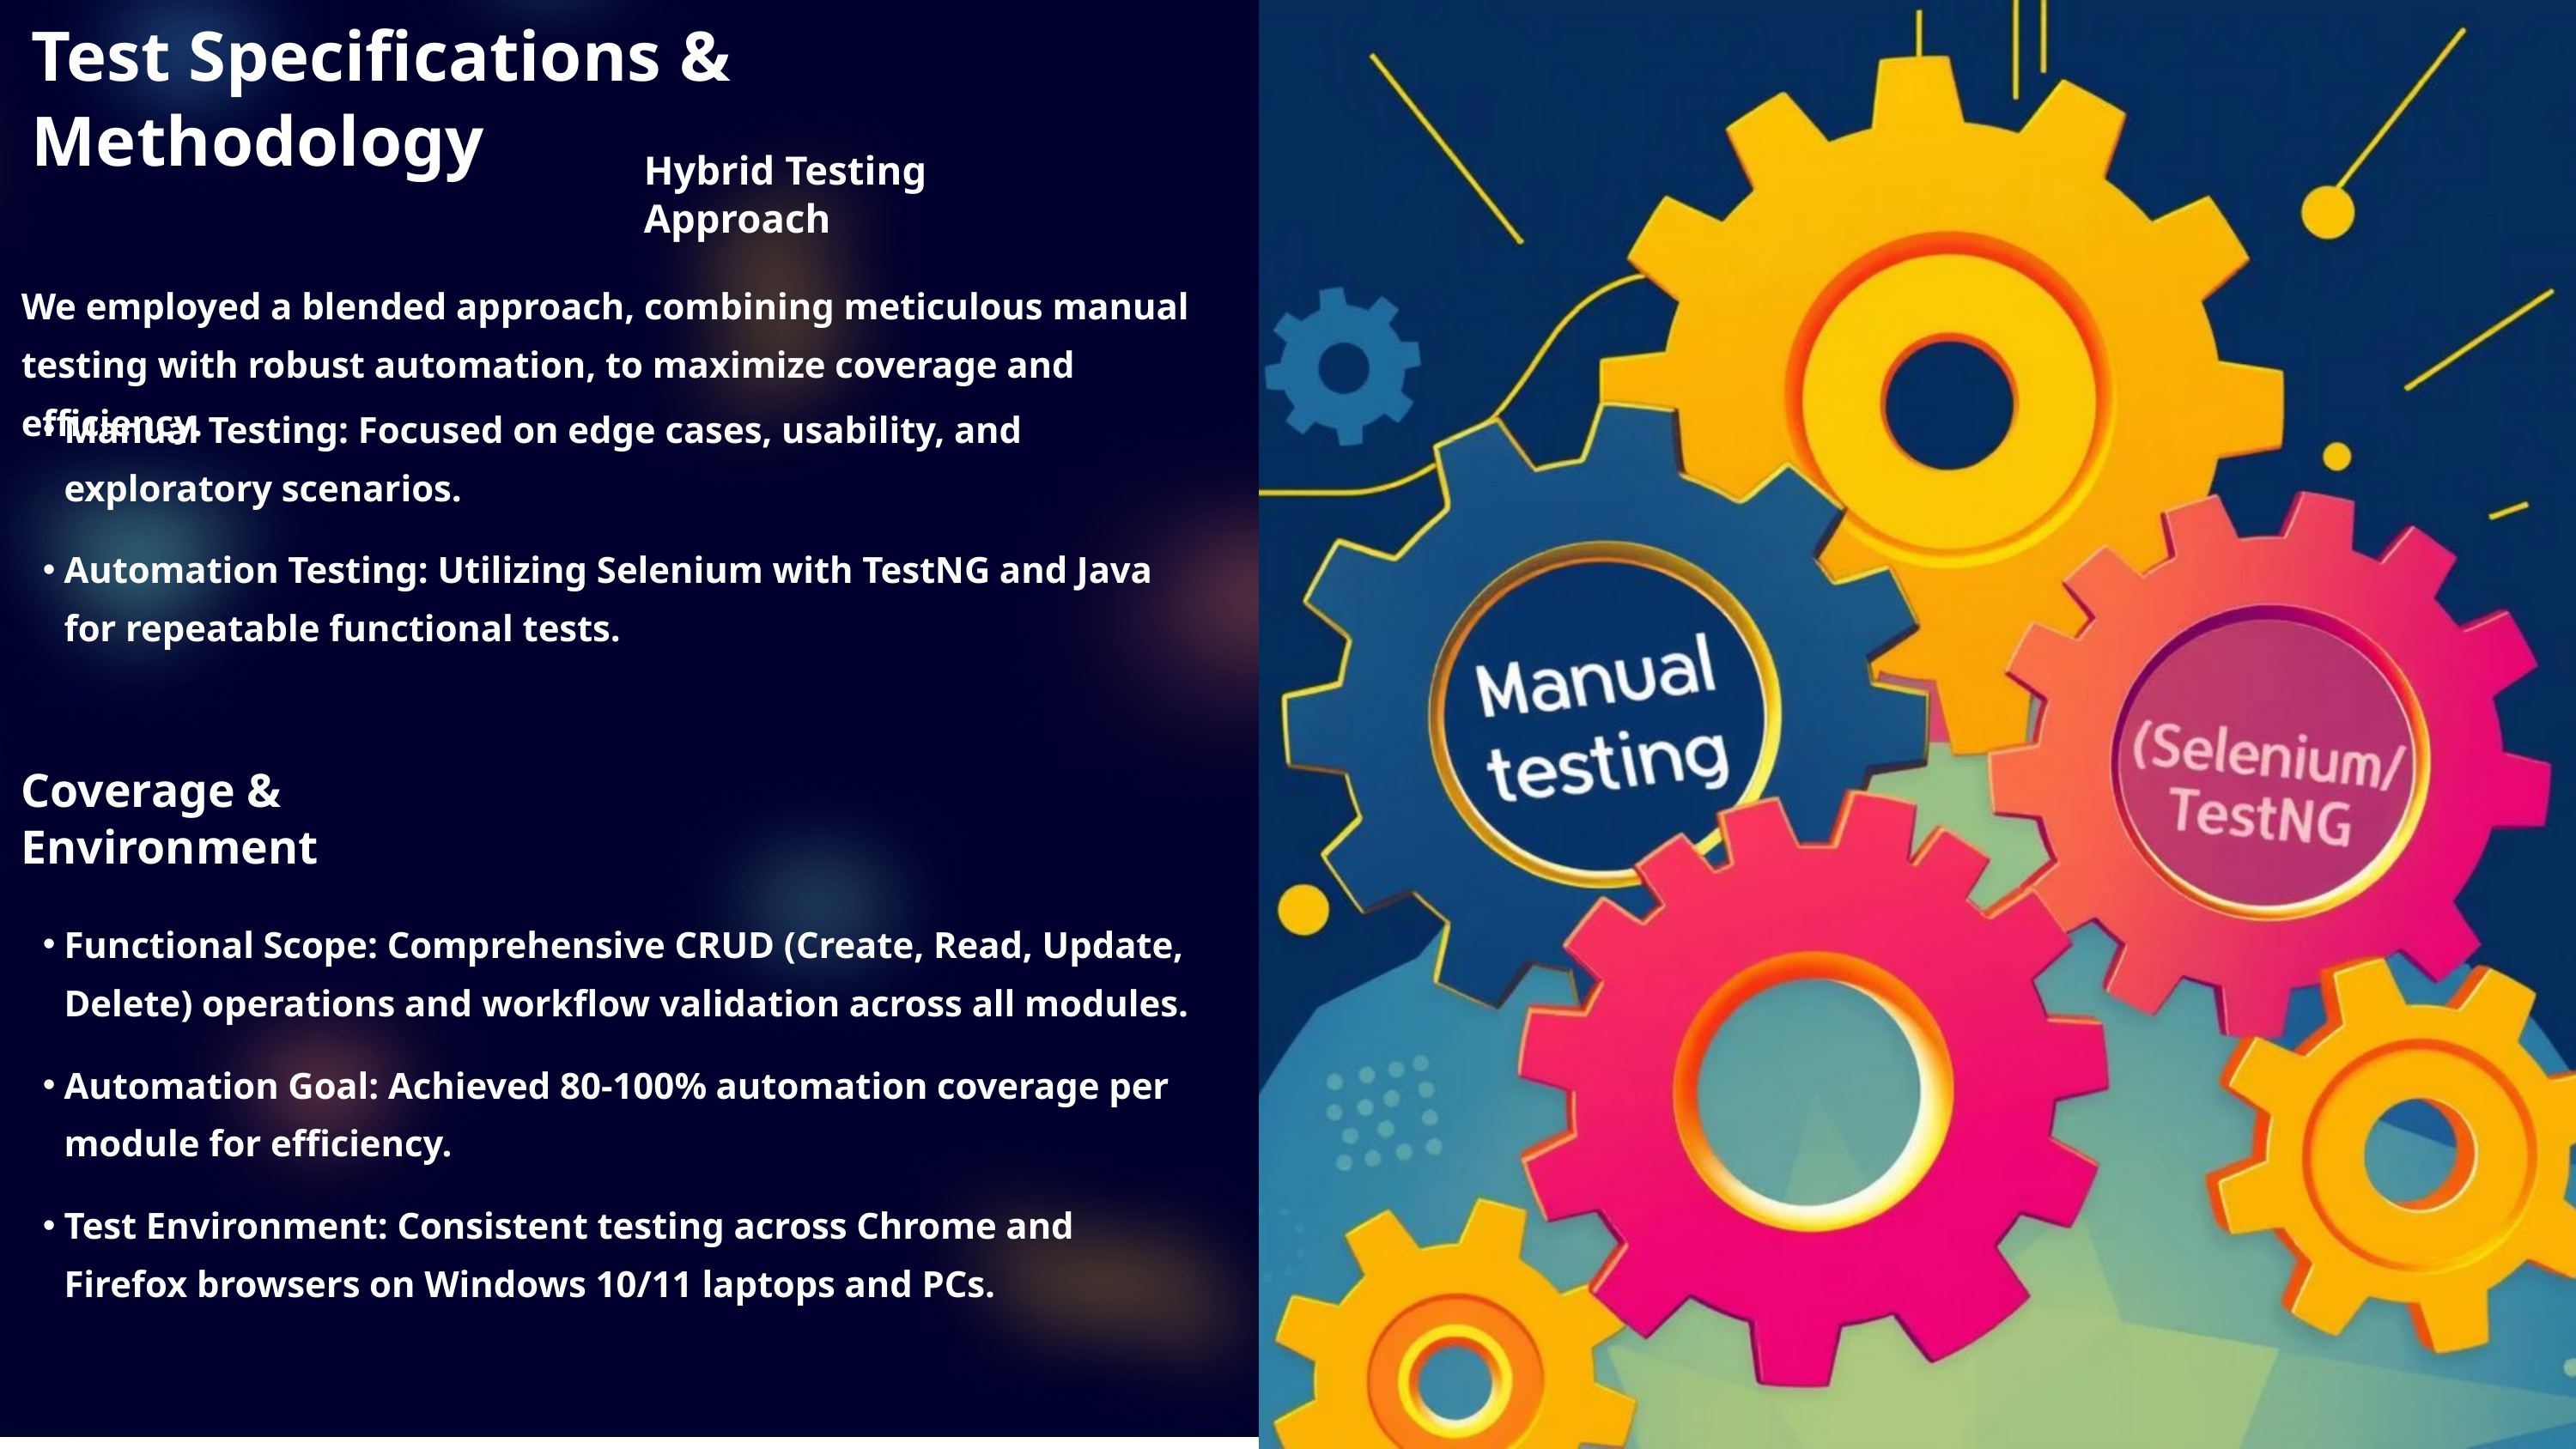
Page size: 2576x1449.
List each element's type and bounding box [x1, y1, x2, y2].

text_box [0, 0, 1256, 1437]
text_box [1258, 0, 2576, 1449]
